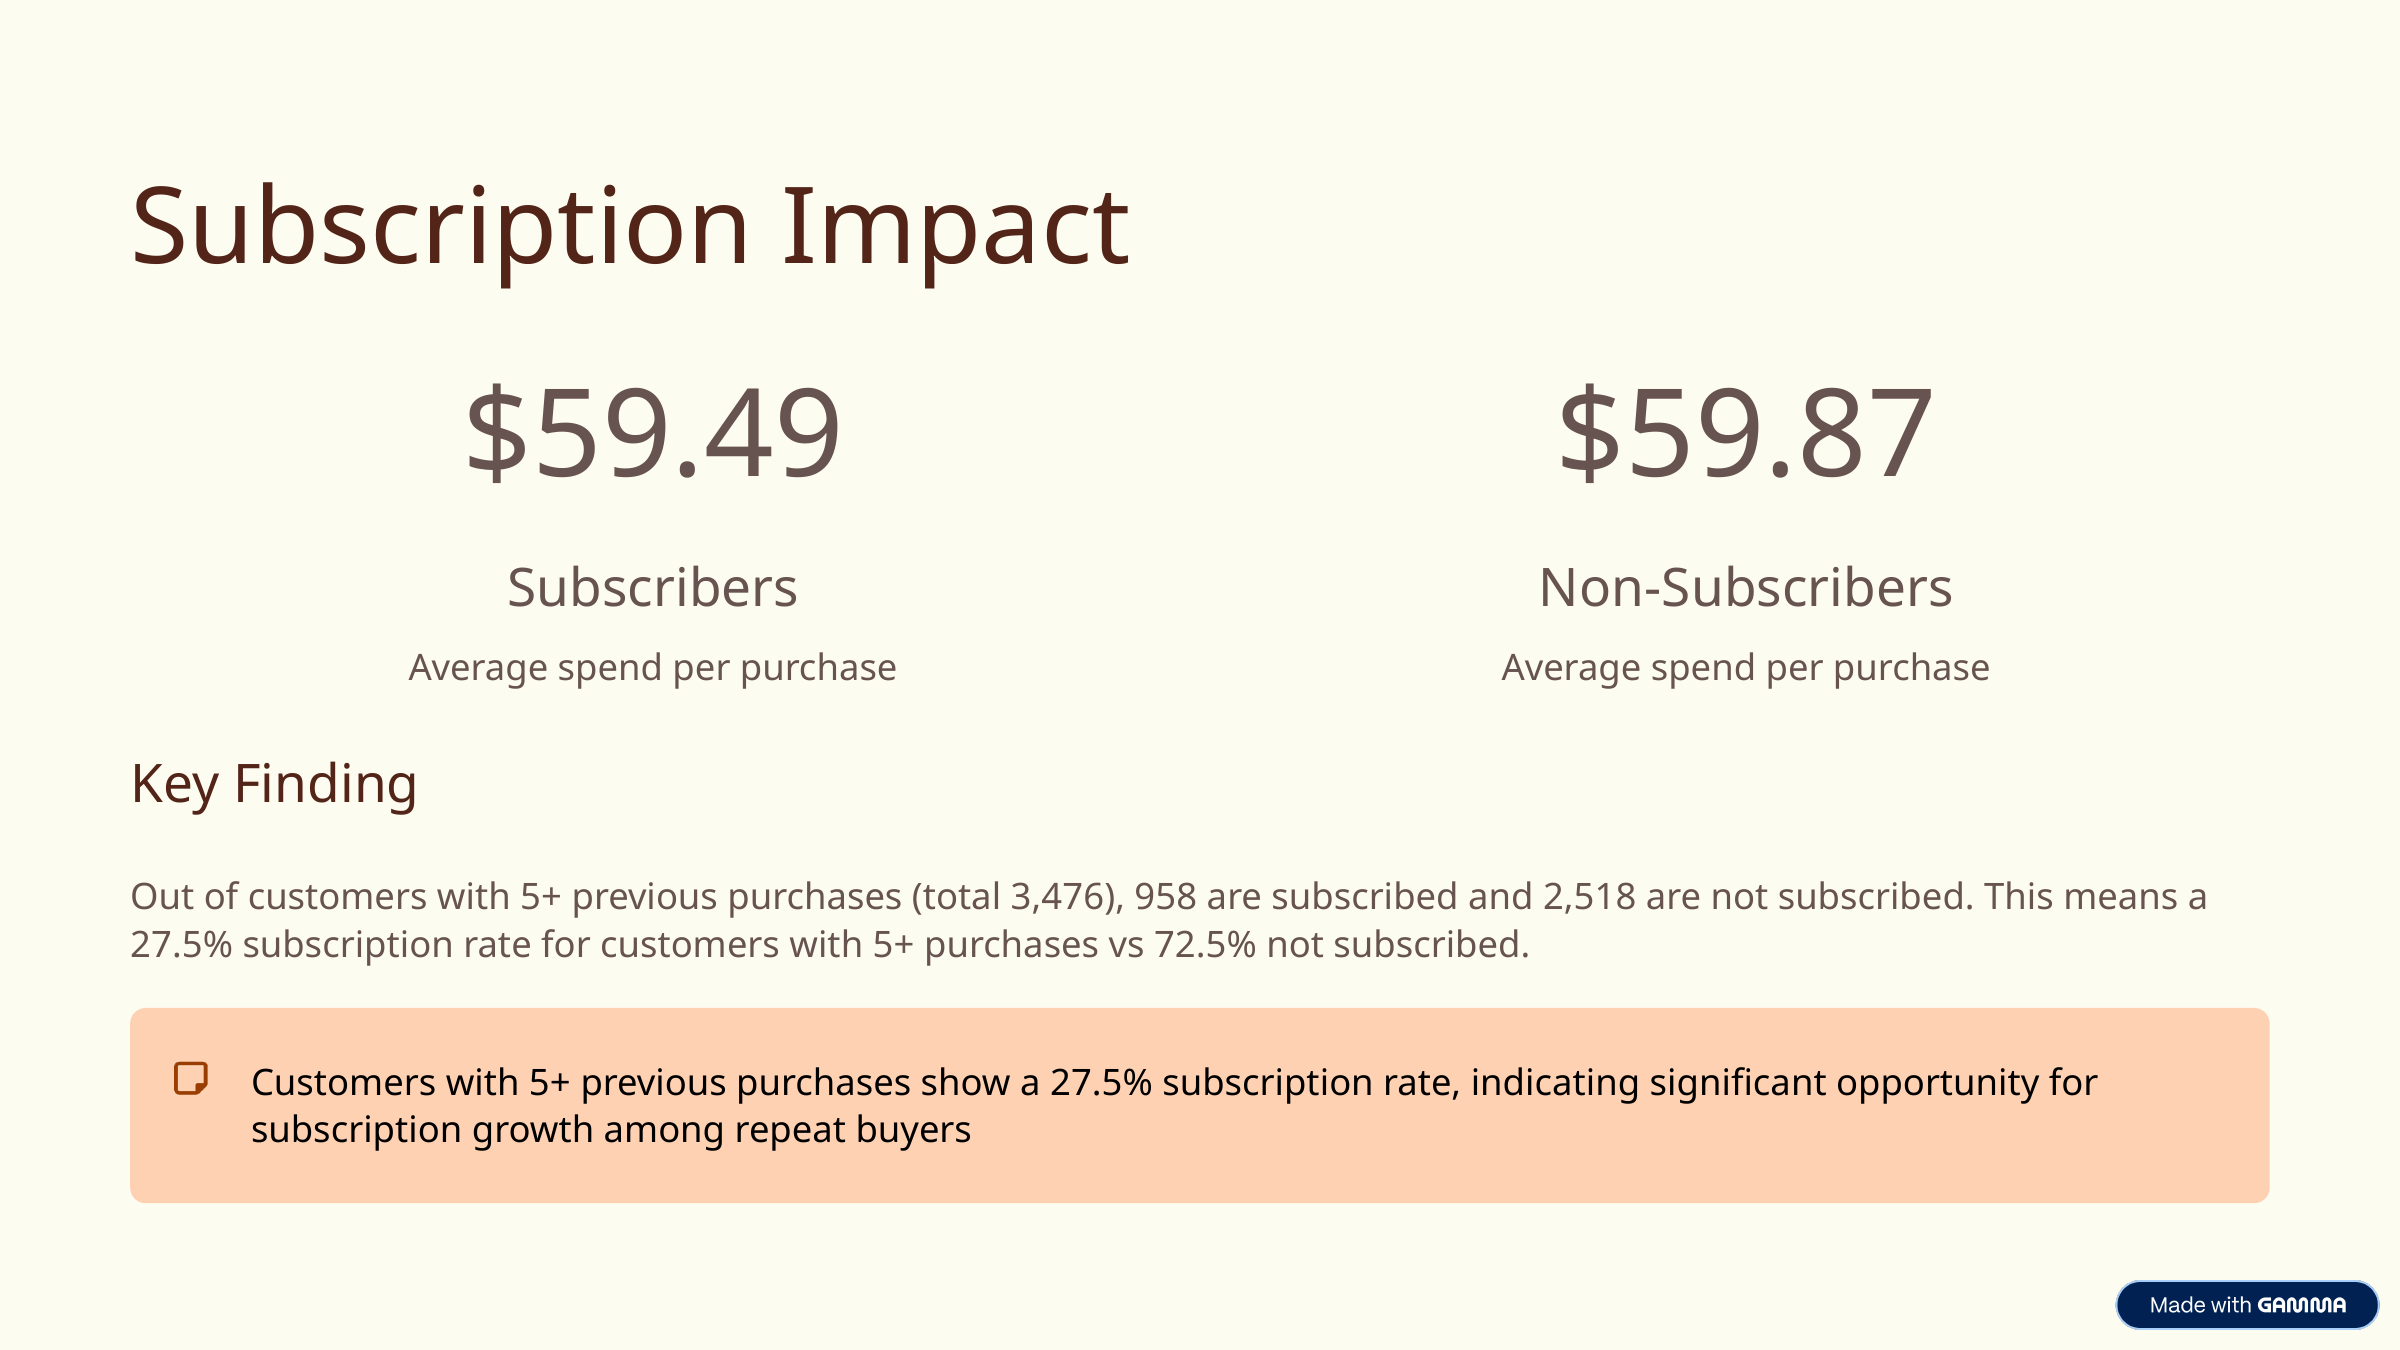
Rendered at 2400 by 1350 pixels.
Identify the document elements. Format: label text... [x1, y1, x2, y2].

text_box Non-Subscribers [1479, 548, 2014, 618]
picture [2106, 1271, 2389, 1339]
text_box [130, 1007, 2270, 1204]
text_box Subscribers [386, 548, 921, 618]
text_box Average spend per purchase [130, 639, 1177, 689]
picture [167, 1059, 214, 1097]
text_box $59.87 [1223, 378, 2270, 502]
text_box Customers with 5+ previous purchases show a 27.5% subscription rate, indicating significant opportunity for subscription growth among repeat buyers [251, 1054, 2233, 1152]
text_box Subscription Impact [130, 146, 1200, 286]
text_box Out of customers with 5+ previous purchases (total 3,476), 958 are subscribed and 2,518 are not subscribed. This means a 27.5% subscription rate for customers with 5+ purchases vs 72.5% not subscribed. [130, 869, 2270, 967]
text_box $59.49 [130, 378, 1177, 502]
text_box Average spend per purchase [1223, 639, 2270, 689]
text_box Key Finding [130, 744, 666, 814]
